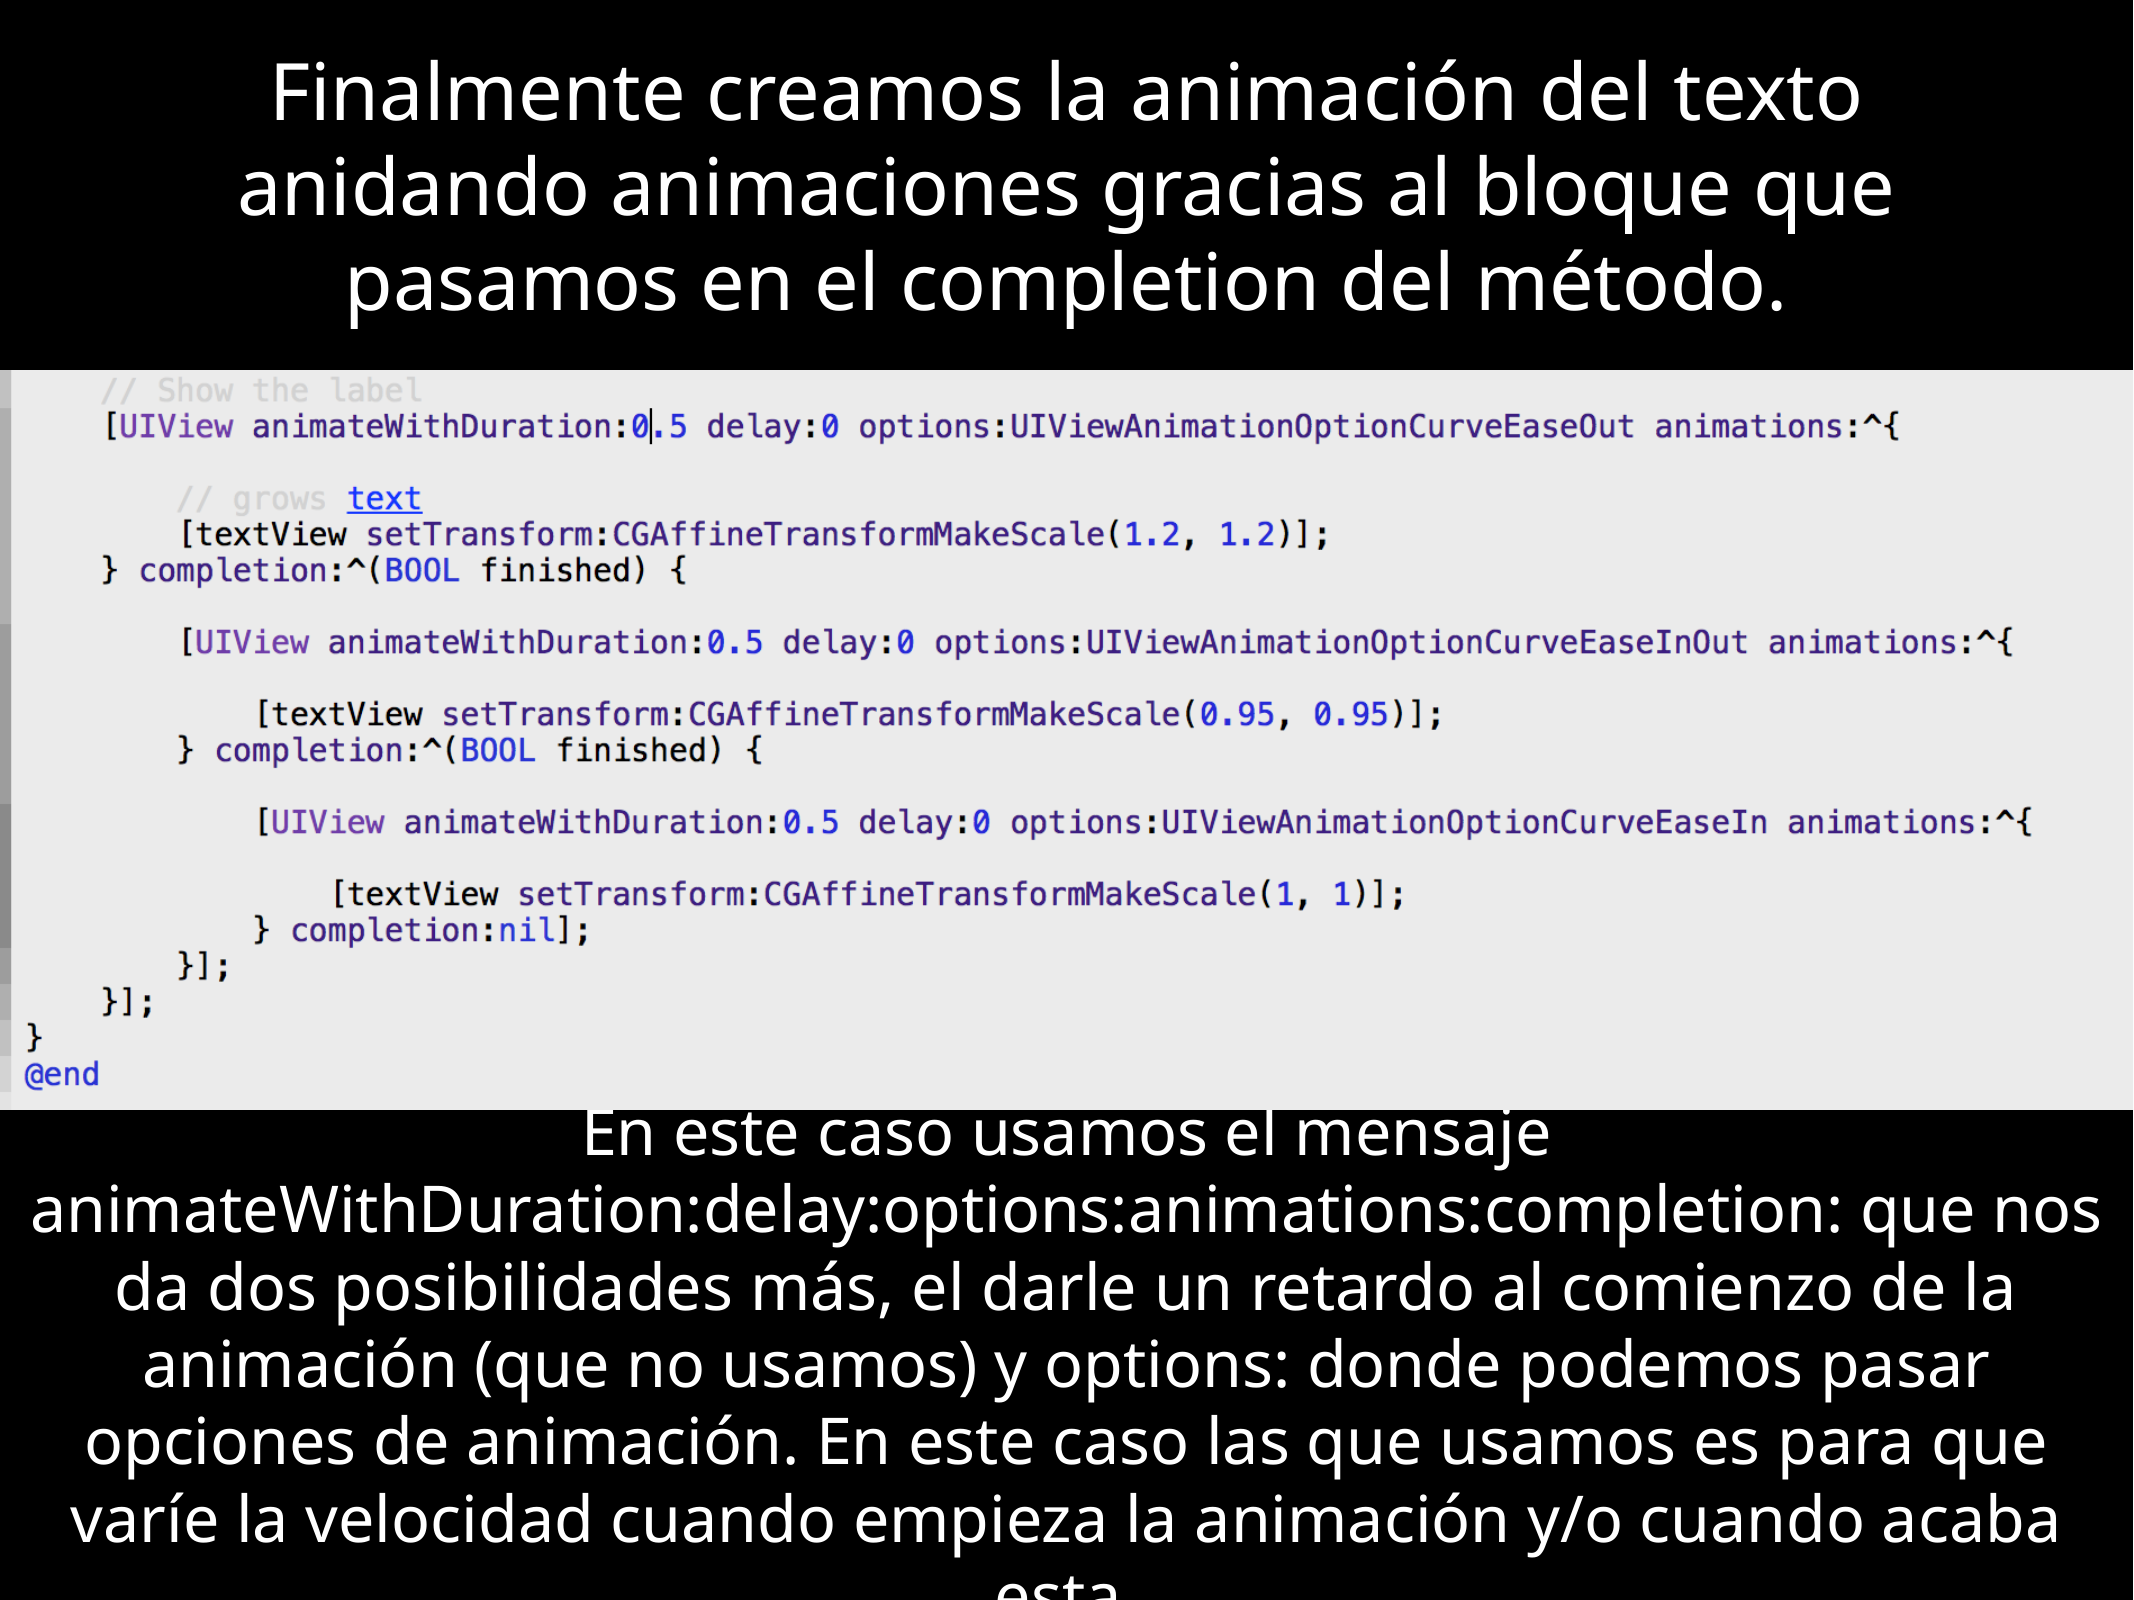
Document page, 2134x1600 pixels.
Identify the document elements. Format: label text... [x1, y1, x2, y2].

picture [0, 369, 2134, 1110]
text_box En este caso usamos el mensaje animateWithDuration:delay:options:animations:completion: que nos da dos posibilidades más, el darle un retardo al comienzo de la animación (que no usamos) y options: donde podemos pasar opciones de animación. En este caso las que usamos es para que varíe la velocidad cuando empieza la animación y/o cuando acaba esta. [0, 1110, 2134, 1600]
title Finalmente creamos la animación del texto anidando animaciones gracias al bloque que pasamos en el completion del método. [155, 41, 1978, 369]
